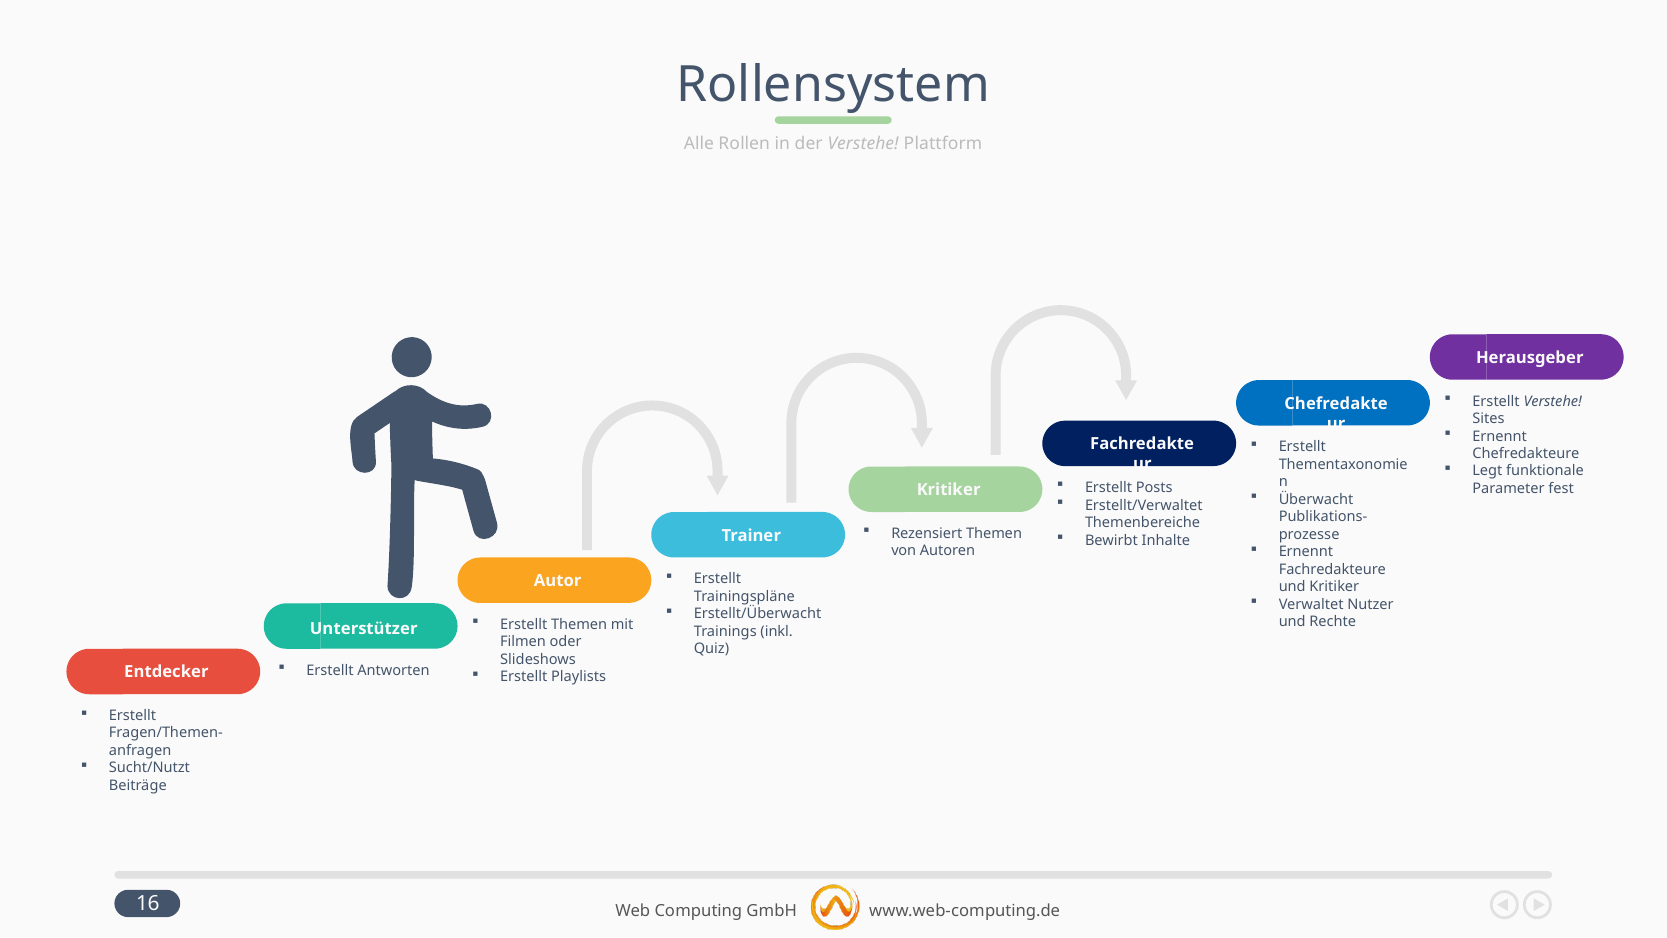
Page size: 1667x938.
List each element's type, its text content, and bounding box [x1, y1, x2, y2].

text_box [651, 511, 846, 558]
picture [809, 882, 860, 932]
text_box Erstellt Themen mit Filmen oder Slideshows Erstellt Playlists [457, 607, 653, 692]
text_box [1429, 334, 1624, 380]
text_box Rezensiert Themen von Autoren [848, 516, 1044, 566]
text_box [457, 557, 652, 603]
title Rollensystem [114, 49, 1553, 120]
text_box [848, 466, 1043, 512]
text_box [581, 399, 731, 552]
text_box [989, 304, 1139, 456]
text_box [66, 648, 261, 695]
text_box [263, 603, 458, 649]
text_box Erstellt Posts Erstellt/Verwaltet Themenbereiche Bewirbt Inhalte [1042, 470, 1235, 556]
text_box [785, 351, 935, 504]
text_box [1042, 420, 1237, 467]
text_box Erstellt Thementaxonomien Überwacht Publikations-prozesse Ernennt Fachredakteure und Kritiker Verwaltet Nutzer und Rechte [1235, 429, 1431, 637]
text_box Erstellt Trainingspläne Erstellt/Überwacht Trainings (inkl. Quiz) [651, 561, 846, 664]
subtitle Alle Rollen in der Verstehe! Plattform [114, 124, 1553, 161]
text_box Erstellt Verstehe! Sites Ernennt Chefredakteure Legt funktionale Parameter fest [1429, 384, 1625, 504]
text_box Erstellt Fragen/Themen-anfragen Sucht/Nutzt Beiträge [66, 698, 261, 819]
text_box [345, 334, 502, 603]
slide_number 16 [104, 884, 191, 923]
text_box Erstellt Antworten [263, 653, 457, 686]
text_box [1236, 379, 1430, 426]
